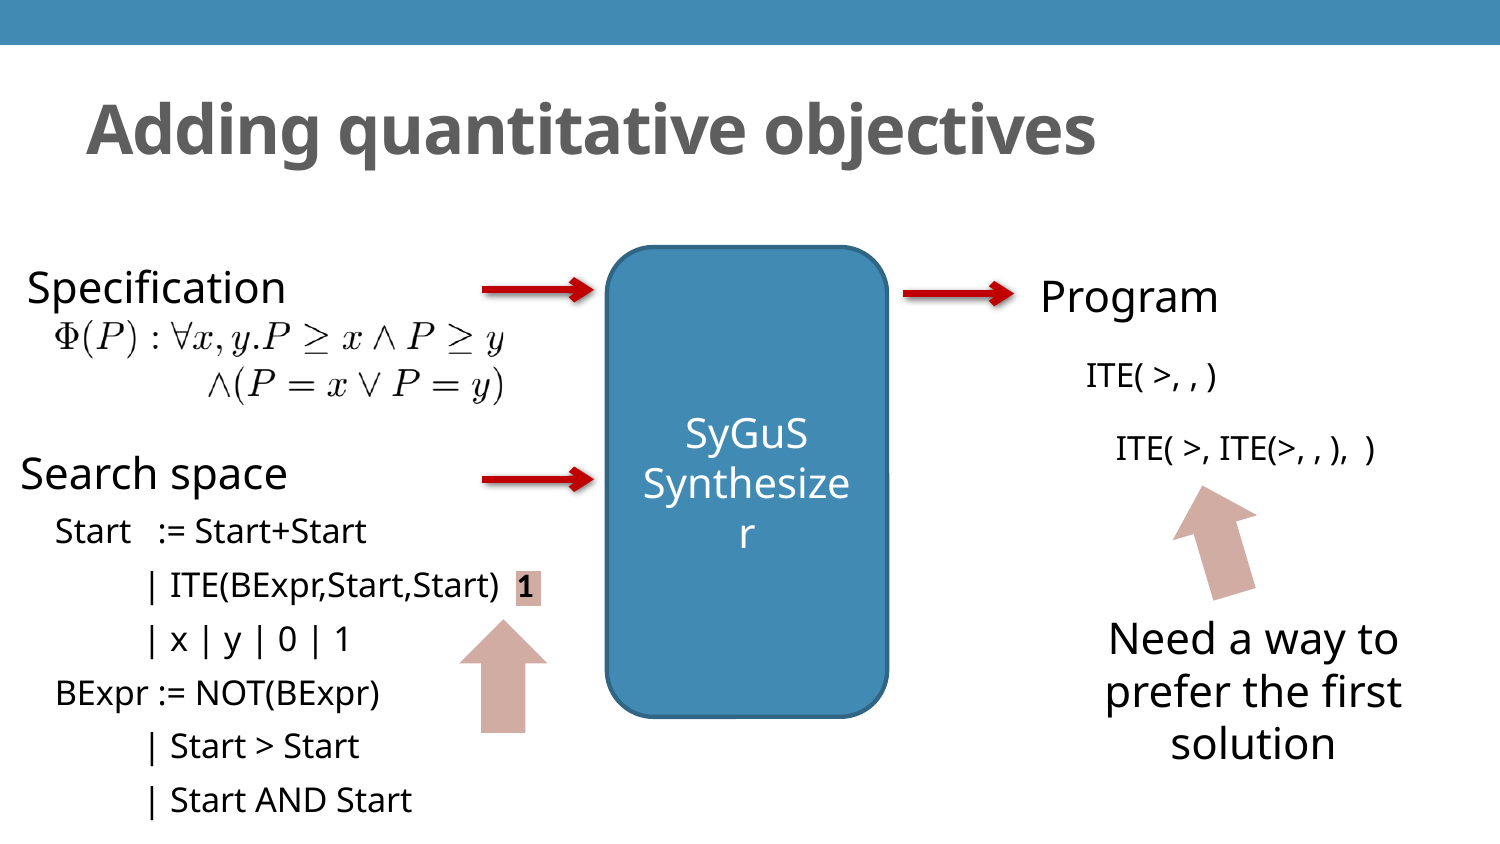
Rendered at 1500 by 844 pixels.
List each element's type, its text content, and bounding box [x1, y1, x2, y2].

text_box Program [1025, 261, 1235, 329]
title Adding quantitative objectives [75, 65, 1425, 188]
text_box Specification [12, 252, 302, 320]
picture [53, 319, 504, 405]
text_box [457, 617, 550, 735]
text_box [1170, 483, 1260, 603]
text_box Need a way to prefer the first solution [1089, 603, 1418, 777]
text_box Search space [5, 438, 304, 506]
text_box SyGuS Synthesizer [604, 244, 890, 720]
text_box Start := Start+Start | ITE(BExpr,Start,Start) 1 | x | y | 0 | 1 BExpr := NOT(BExpr) | Start > Start | Start AND Start [40, 506, 592, 829]
